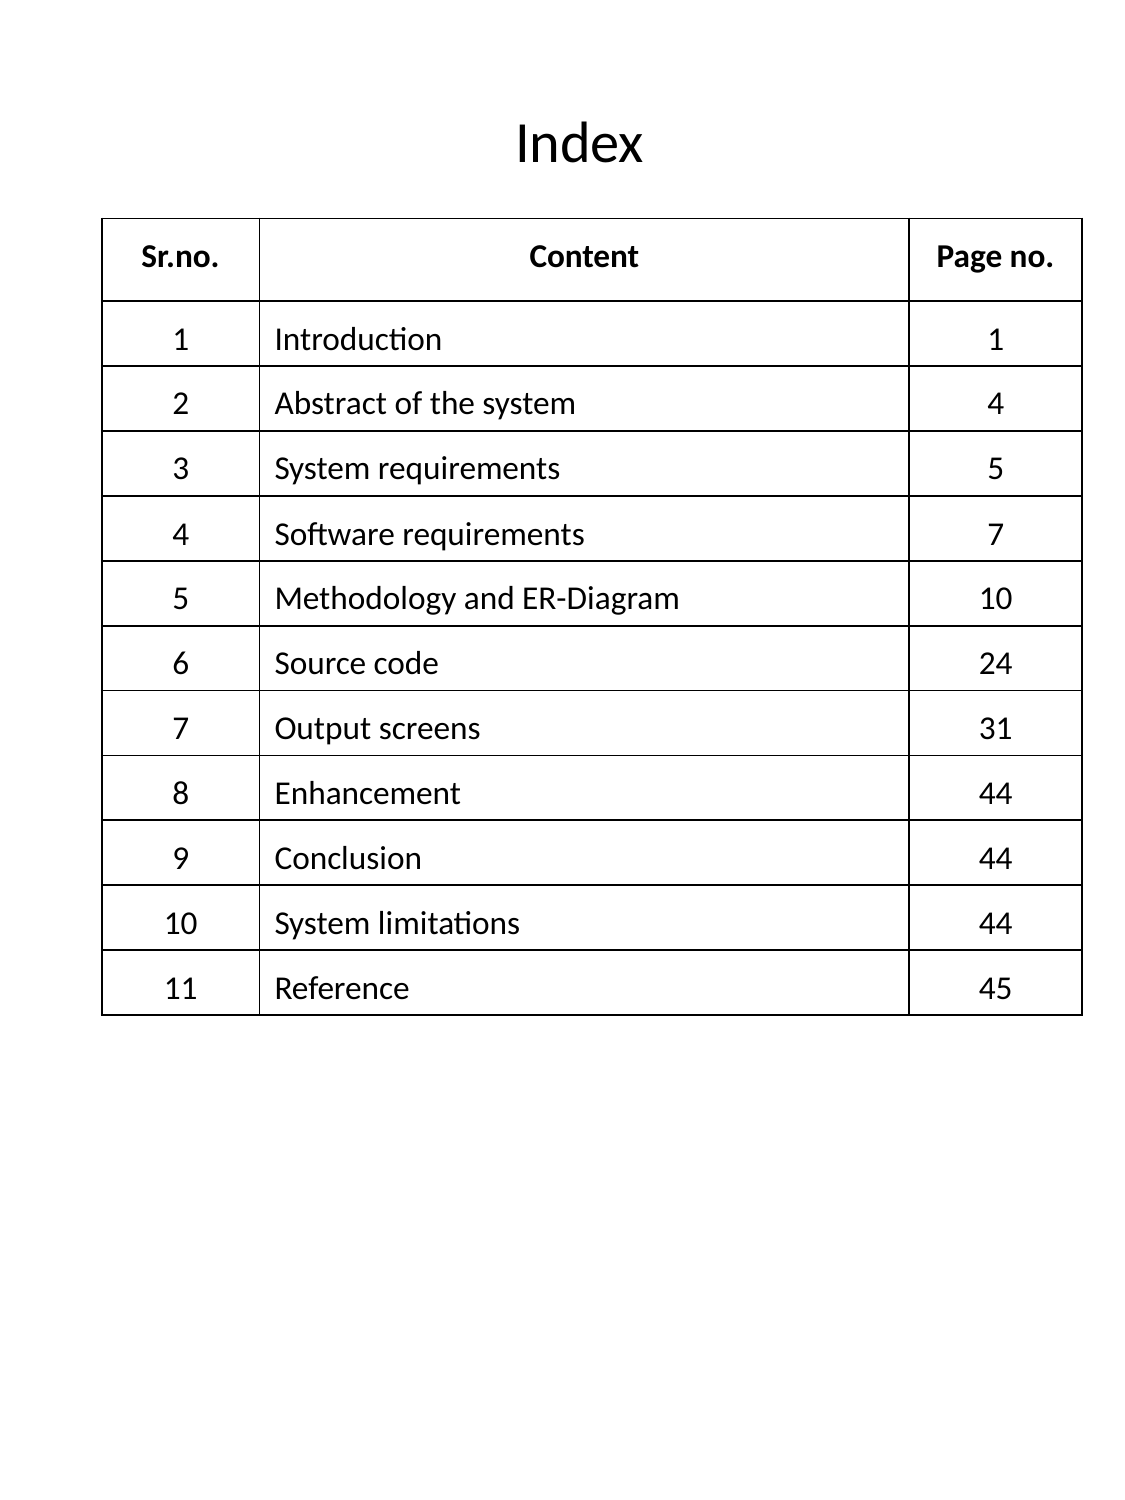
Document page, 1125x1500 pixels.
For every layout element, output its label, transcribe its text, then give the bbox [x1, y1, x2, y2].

table_cell System requirements [260, 432, 908, 495]
table_header Page no. [910, 219, 1081, 300]
table_cell Introduction [260, 302, 908, 365]
table_header Content [260, 219, 908, 300]
table_cell Source code [260, 627, 908, 690]
table_cell Methodology and ER-Diagram [260, 562, 908, 625]
table_cell 3 [103, 432, 259, 495]
table_cell 1 [103, 302, 259, 365]
table_cell 31 [910, 691, 1081, 755]
table_cell Abstract of the system [260, 367, 908, 430]
table_cell 5 [910, 432, 1081, 495]
table_cell 24 [910, 627, 1081, 690]
table_cell 1 [910, 302, 1081, 365]
table_cell 6 [103, 627, 259, 690]
table_cell 11 [103, 951, 259, 1014]
table_cell 4 [910, 367, 1081, 430]
text_box Index [500, 97, 823, 182]
table_cell 7 [910, 497, 1081, 560]
table_cell 8 [103, 756, 259, 819]
table_cell System limitations [260, 886, 908, 949]
table_cell 9 [103, 821, 259, 884]
table_cell Output screens [260, 691, 908, 755]
table_cell 4 [103, 497, 259, 560]
table_cell 44 [910, 756, 1081, 819]
table_cell 7 [103, 691, 259, 755]
table_cell Reference [260, 951, 908, 1014]
table_cell 45 [910, 951, 1081, 1014]
table_cell Enhancement [260, 756, 908, 819]
table_cell 10 [910, 562, 1081, 625]
table_cell 5 [103, 562, 259, 625]
table_cell Conclusion [260, 821, 908, 884]
table_cell 2 [103, 367, 259, 430]
table_cell 10 [103, 886, 259, 949]
table_header Sr.no. [103, 219, 259, 300]
table_cell Software requirements [260, 497, 908, 560]
table_cell 44 [910, 821, 1081, 884]
table_cell 44 [910, 886, 1081, 949]
